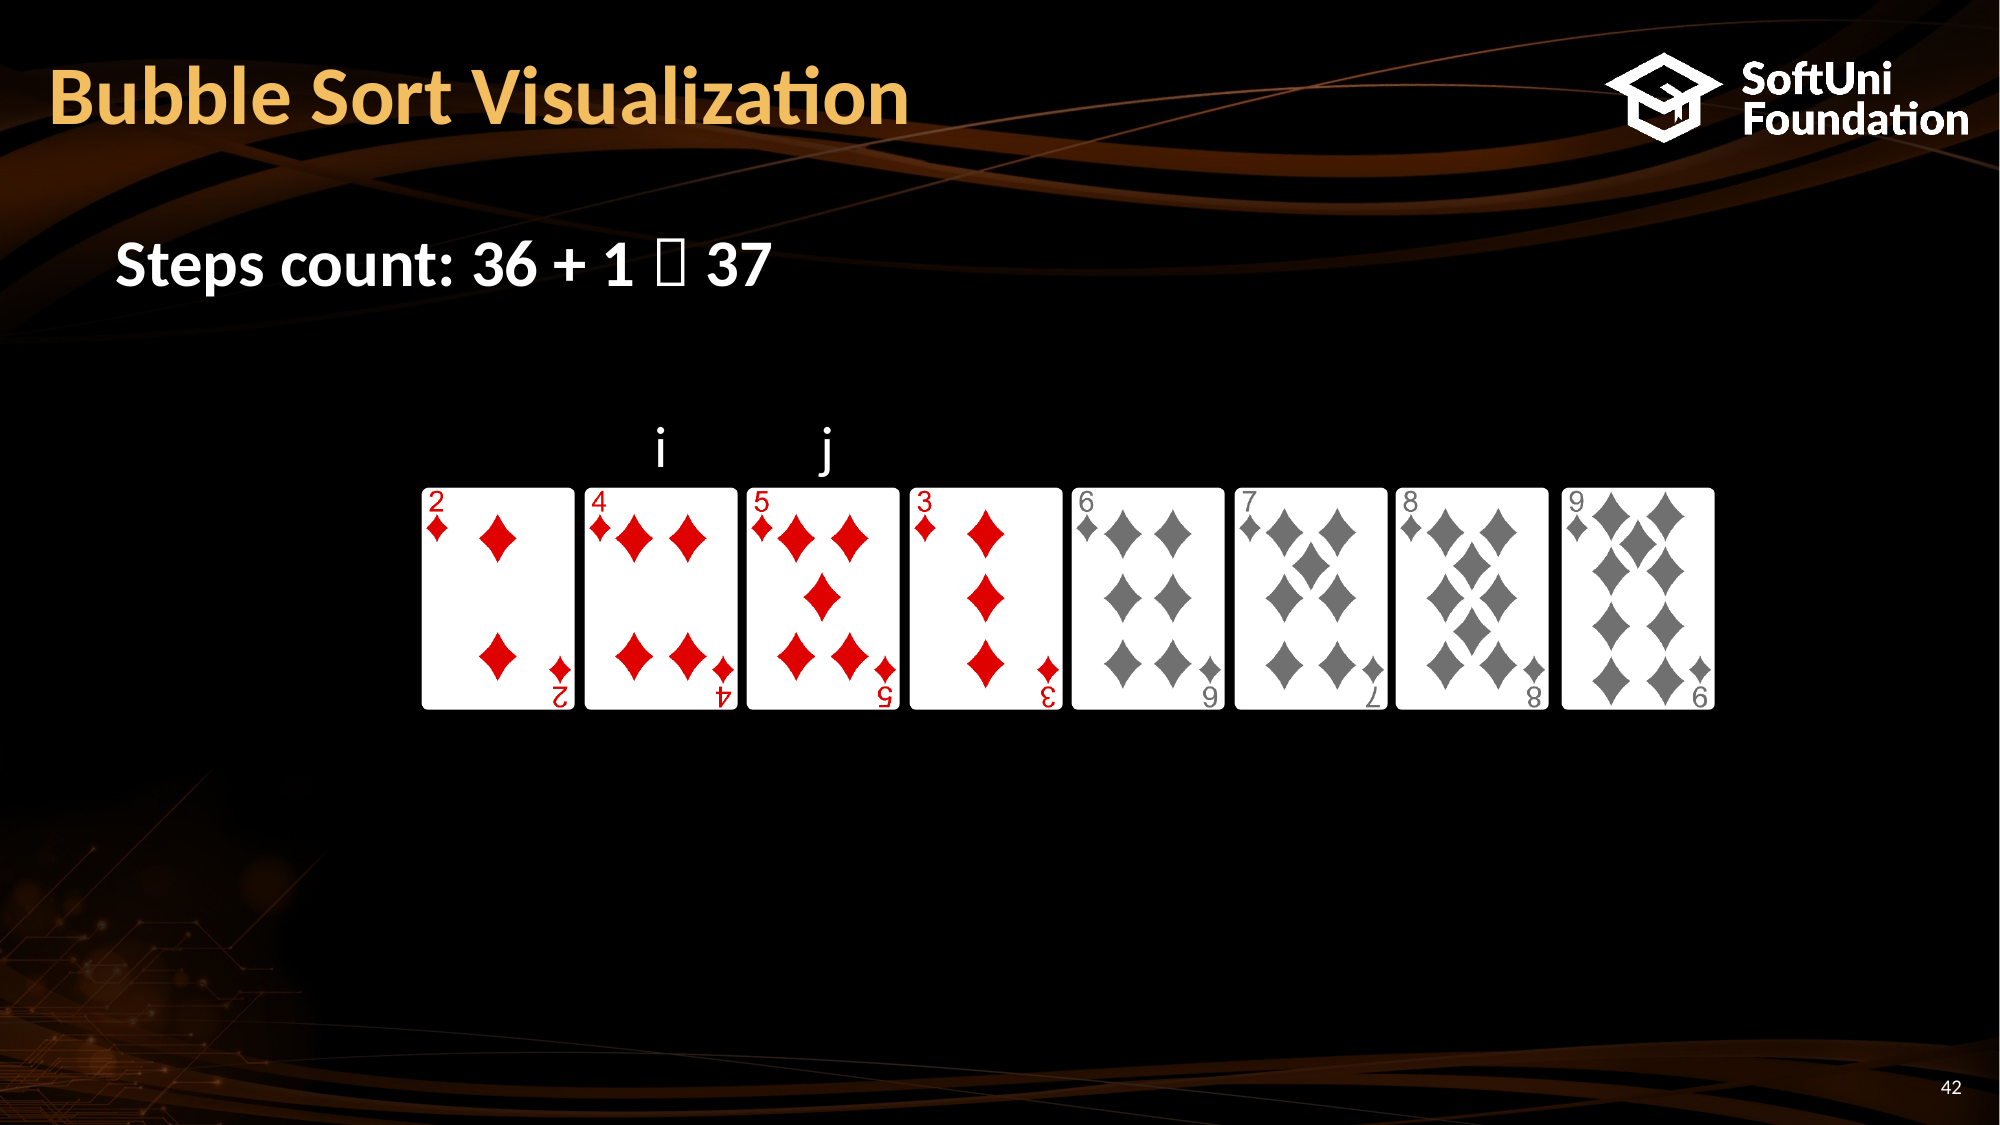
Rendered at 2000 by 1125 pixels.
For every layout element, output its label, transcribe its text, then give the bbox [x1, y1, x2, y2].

text_box i [639, 401, 683, 487]
slide_number 42 [1897, 1070, 1968, 1103]
text_box j [805, 401, 850, 487]
picture [0, 0, 2000, 1125]
text_box Steps count: 36 + 1  37 [100, 212, 789, 308]
title Bubble Sort Visualization [30, 6, 1602, 189]
